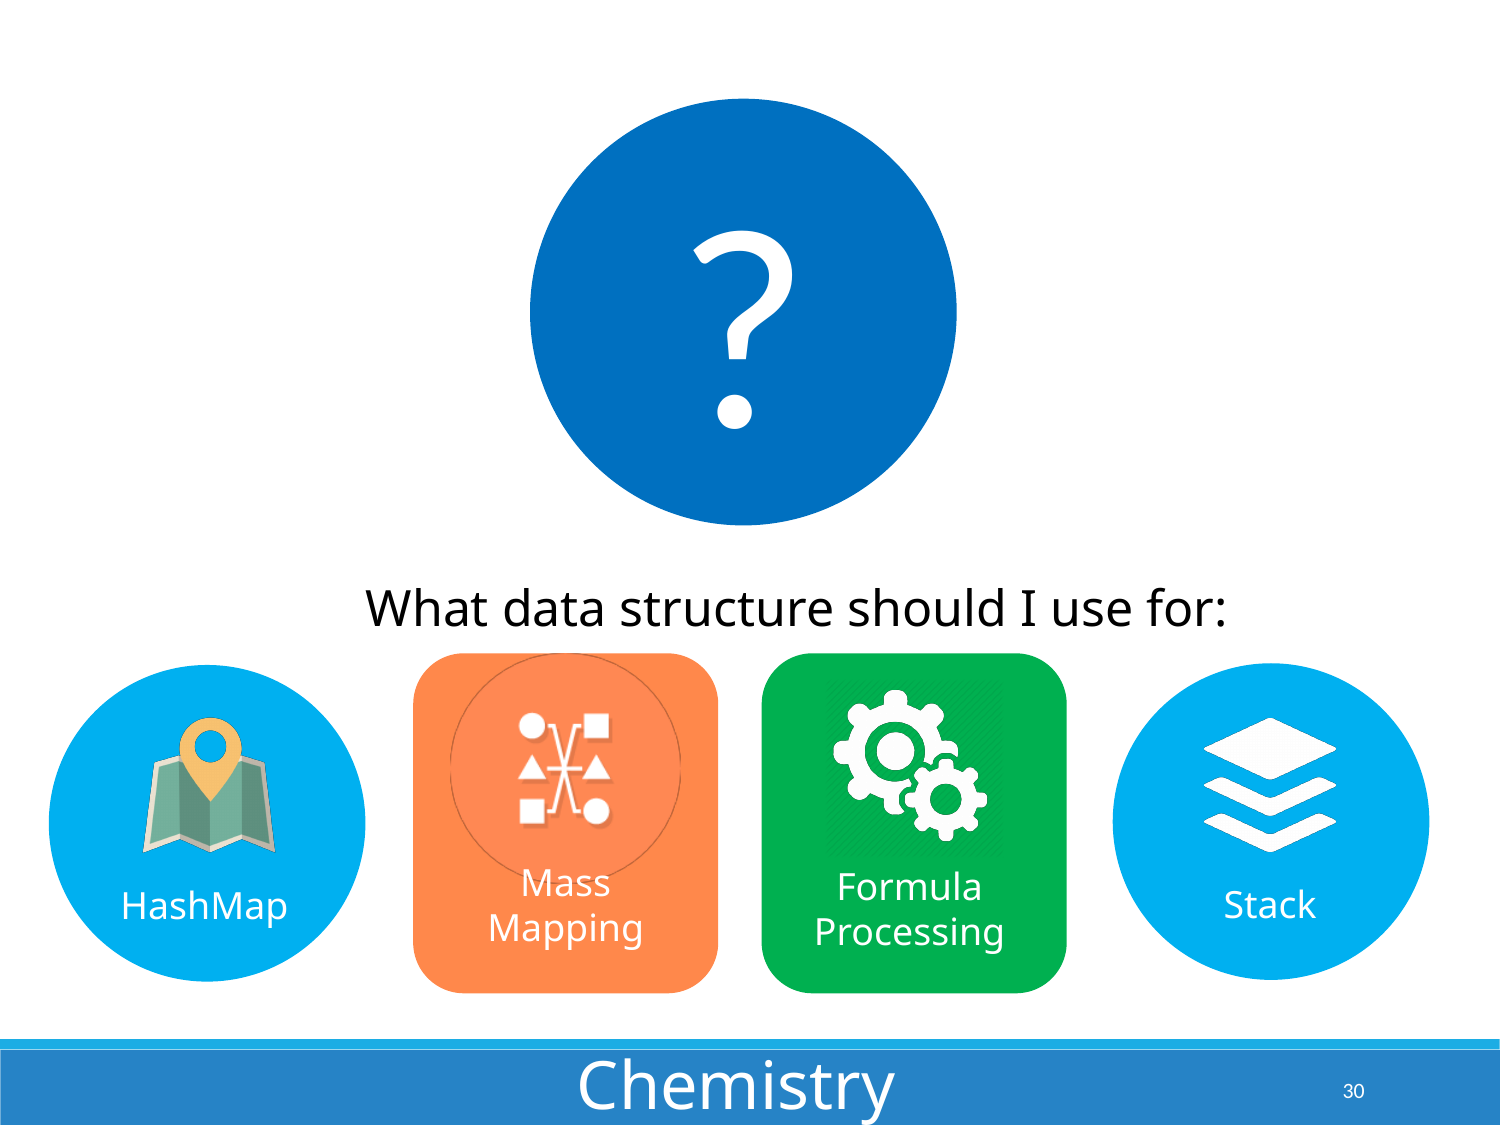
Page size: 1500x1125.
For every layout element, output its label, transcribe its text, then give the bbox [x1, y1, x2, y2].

text_box [1111, 661, 1431, 982]
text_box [761, 652, 1068, 994]
slide_number 30 [1218, 1059, 1380, 1120]
text_box Stack [1208, 874, 1332, 934]
picture [144, 718, 274, 851]
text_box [412, 652, 719, 994]
picture [1205, 719, 1335, 779]
text_box HashMap [105, 874, 304, 935]
text_box What data structure should I use for: [354, 570, 1500, 1125]
text_box ? [528, 97, 958, 527]
picture [1205, 814, 1335, 851]
text_box [47, 663, 367, 983]
text_box Chemistry [417, 1035, 1055, 1125]
picture [1205, 778, 1335, 815]
